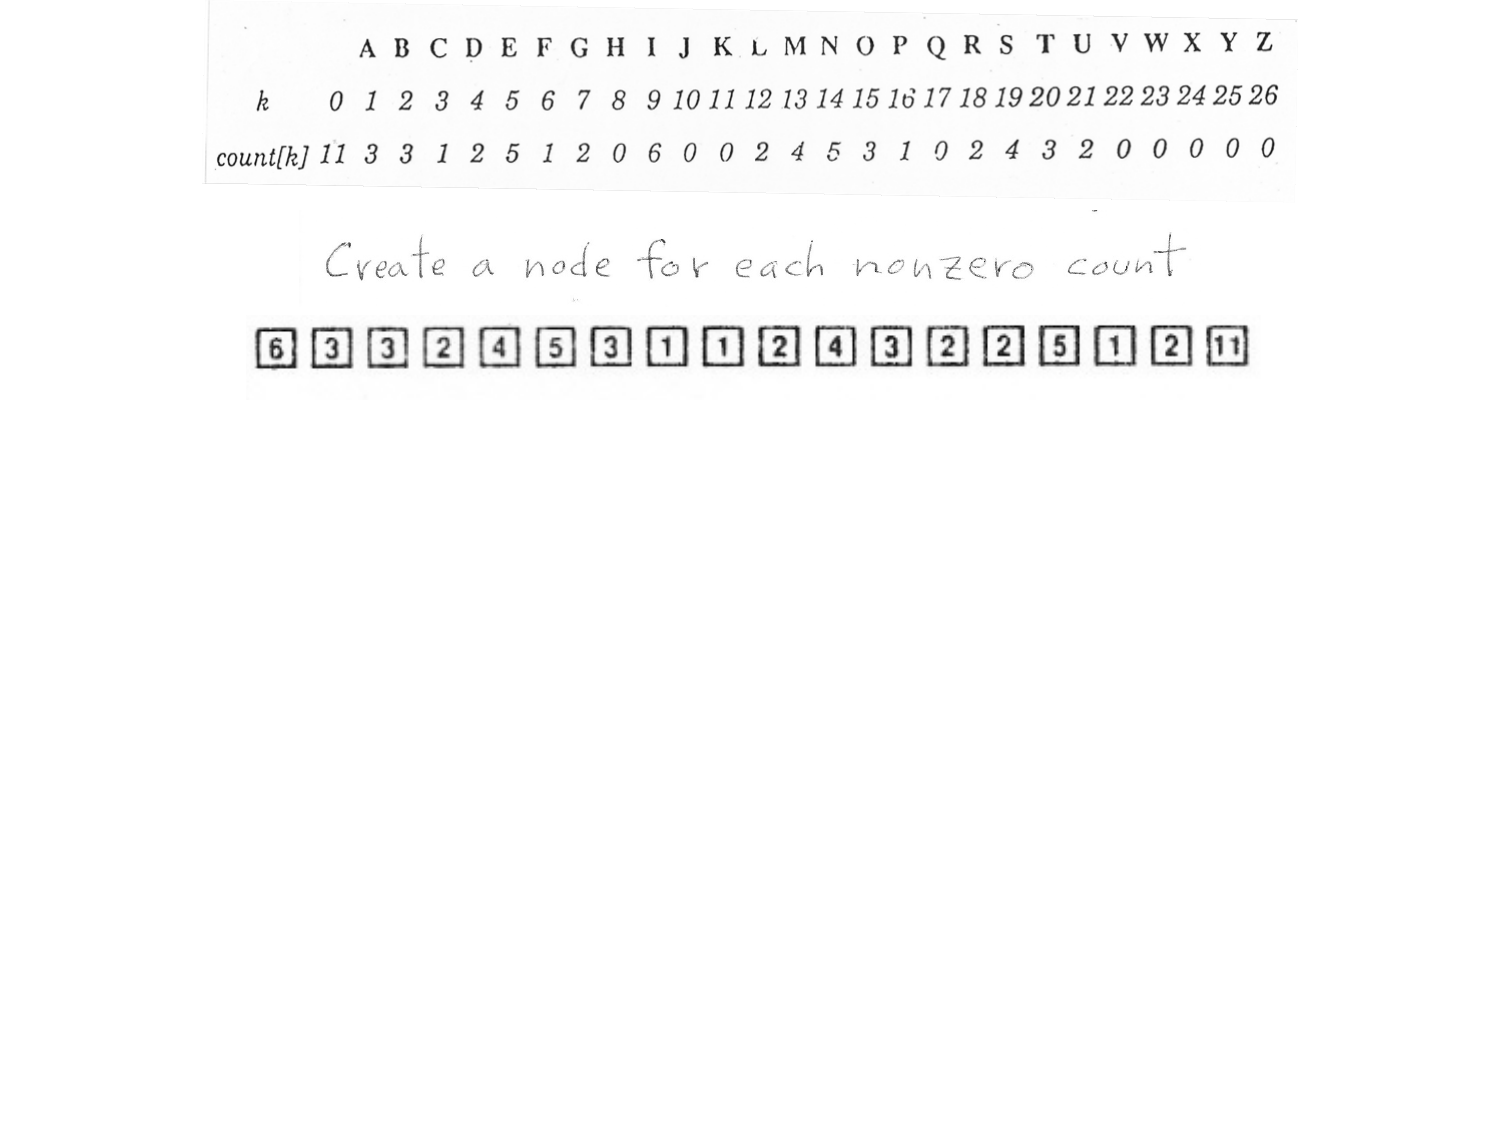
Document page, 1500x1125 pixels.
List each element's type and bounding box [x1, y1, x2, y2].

picture [201, 0, 1299, 204]
picture [298, 209, 1202, 308]
picture [245, 314, 1261, 400]
